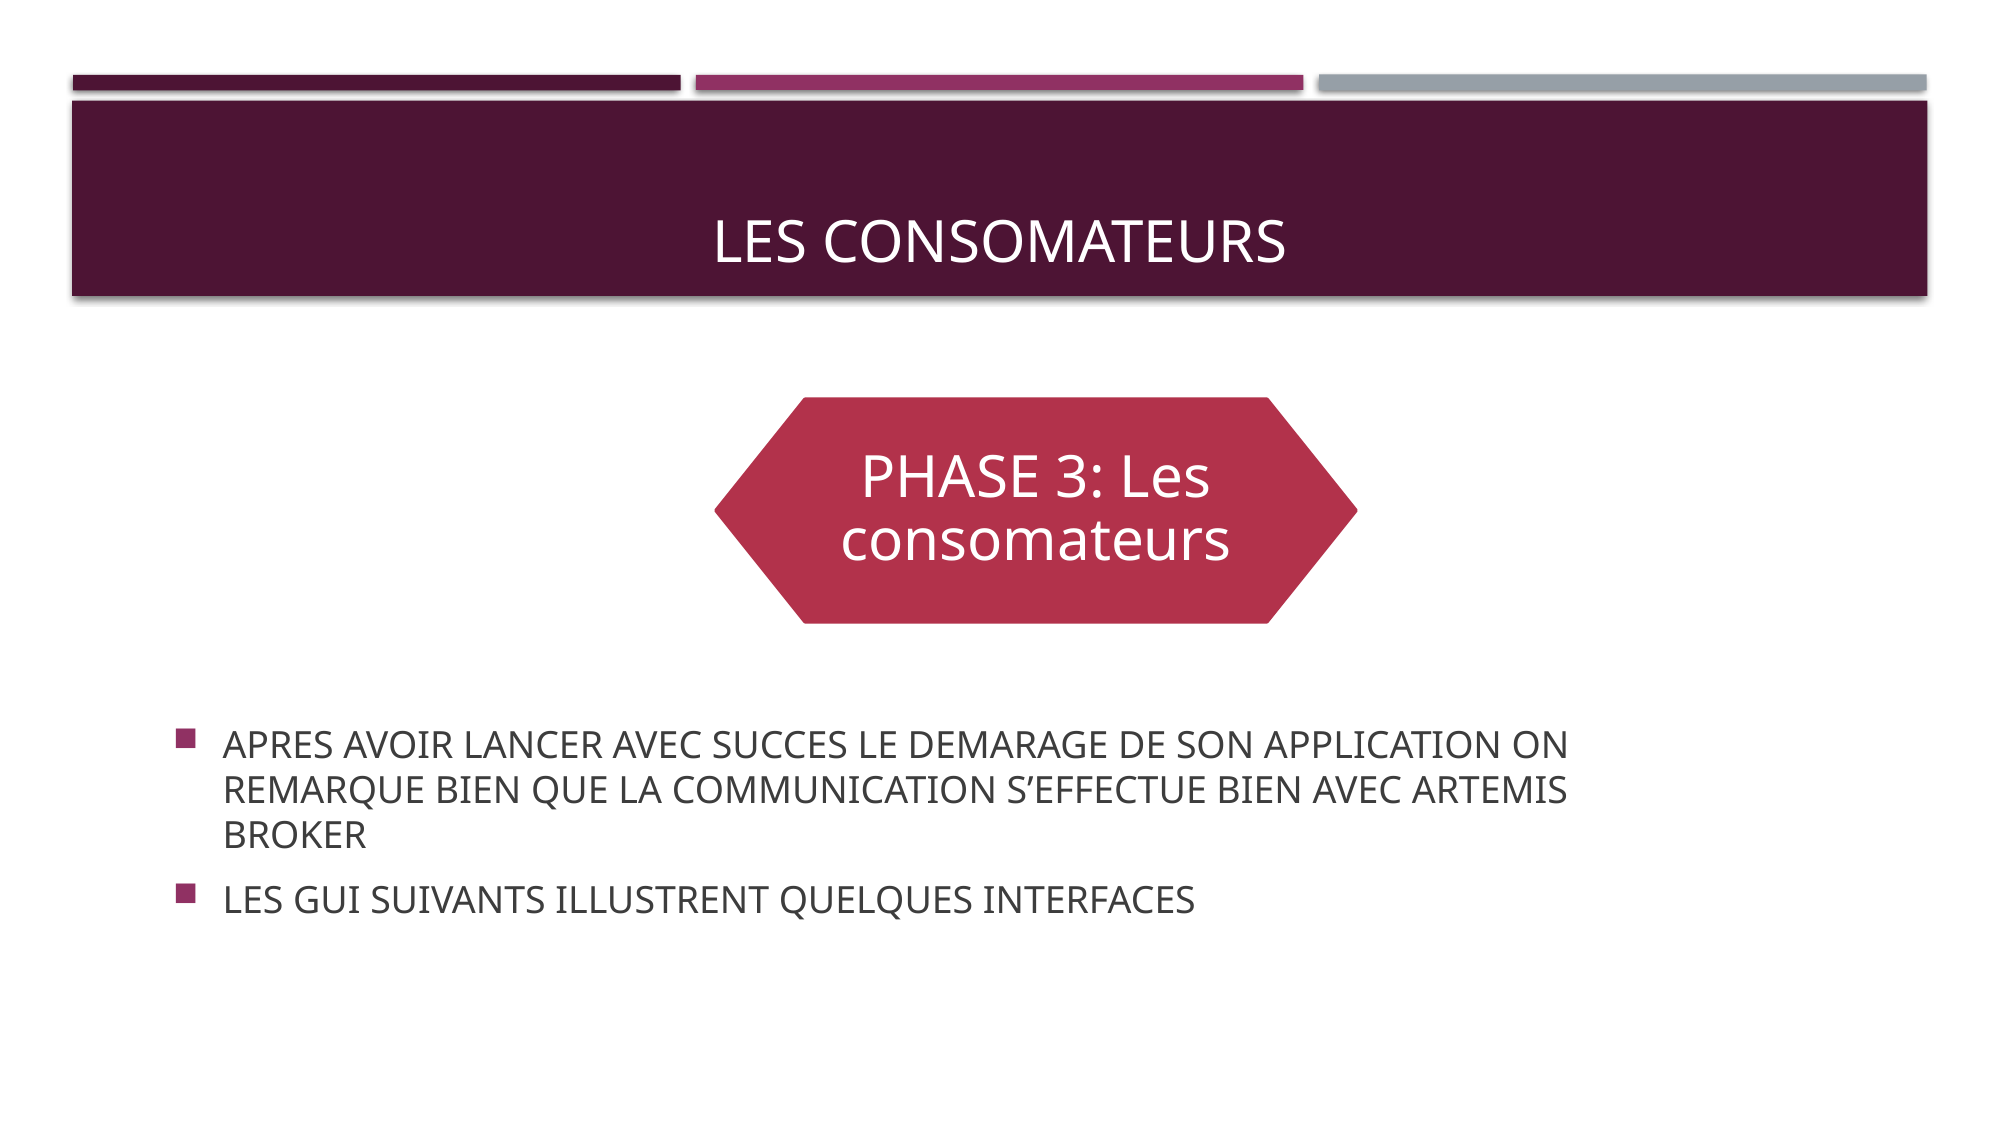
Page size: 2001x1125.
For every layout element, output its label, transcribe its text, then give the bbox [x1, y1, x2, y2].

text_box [715, 398, 1357, 623]
title LES CONSOMATEURS [95, 115, 1905, 282]
list APRES AVOIR LANCER AVEC SUCCES LE DEMARAGE DE SON APPLICATION ON REMARQUE BIEN QUE LA COMMUNICATION S’EFFECTUE BIEN AVEC ARTEMIS BROKER LES GUI SUIVANTS ILLUSTRENT QUELQUES INTERFACES [157, 672, 1707, 1034]
